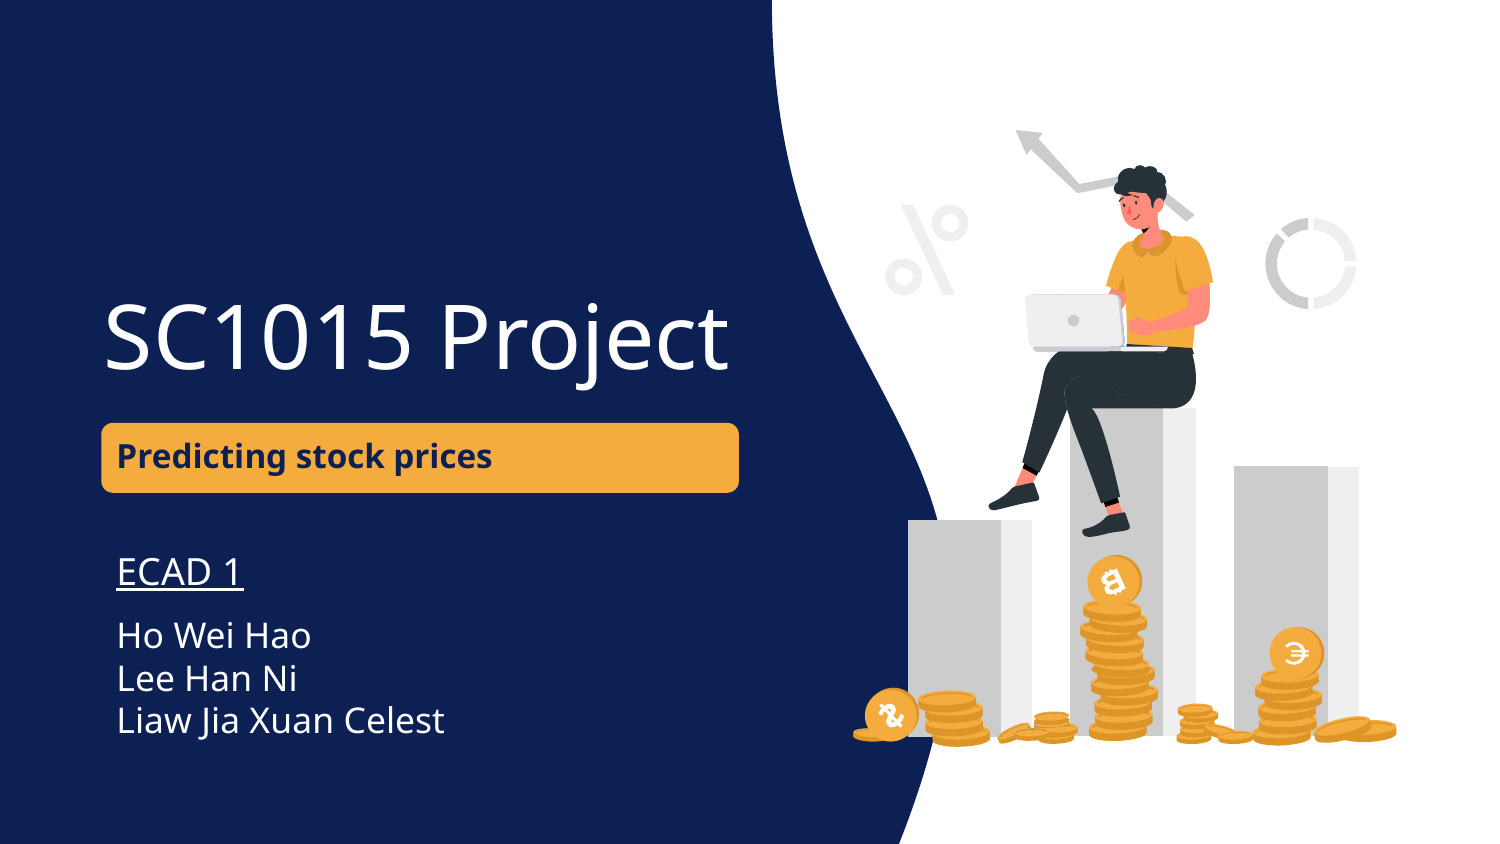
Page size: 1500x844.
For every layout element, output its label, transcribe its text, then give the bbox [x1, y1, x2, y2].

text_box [852, 129, 1397, 747]
title SC1015 Project [88, 237, 847, 443]
text_box [102, 443, 739, 493]
title Predicting stock prices [101, 431, 681, 485]
subtitle ECAD 1 Ho Wei Hao Lee Han Ni Liaw Jia Xuan Celest [101, 541, 574, 747]
